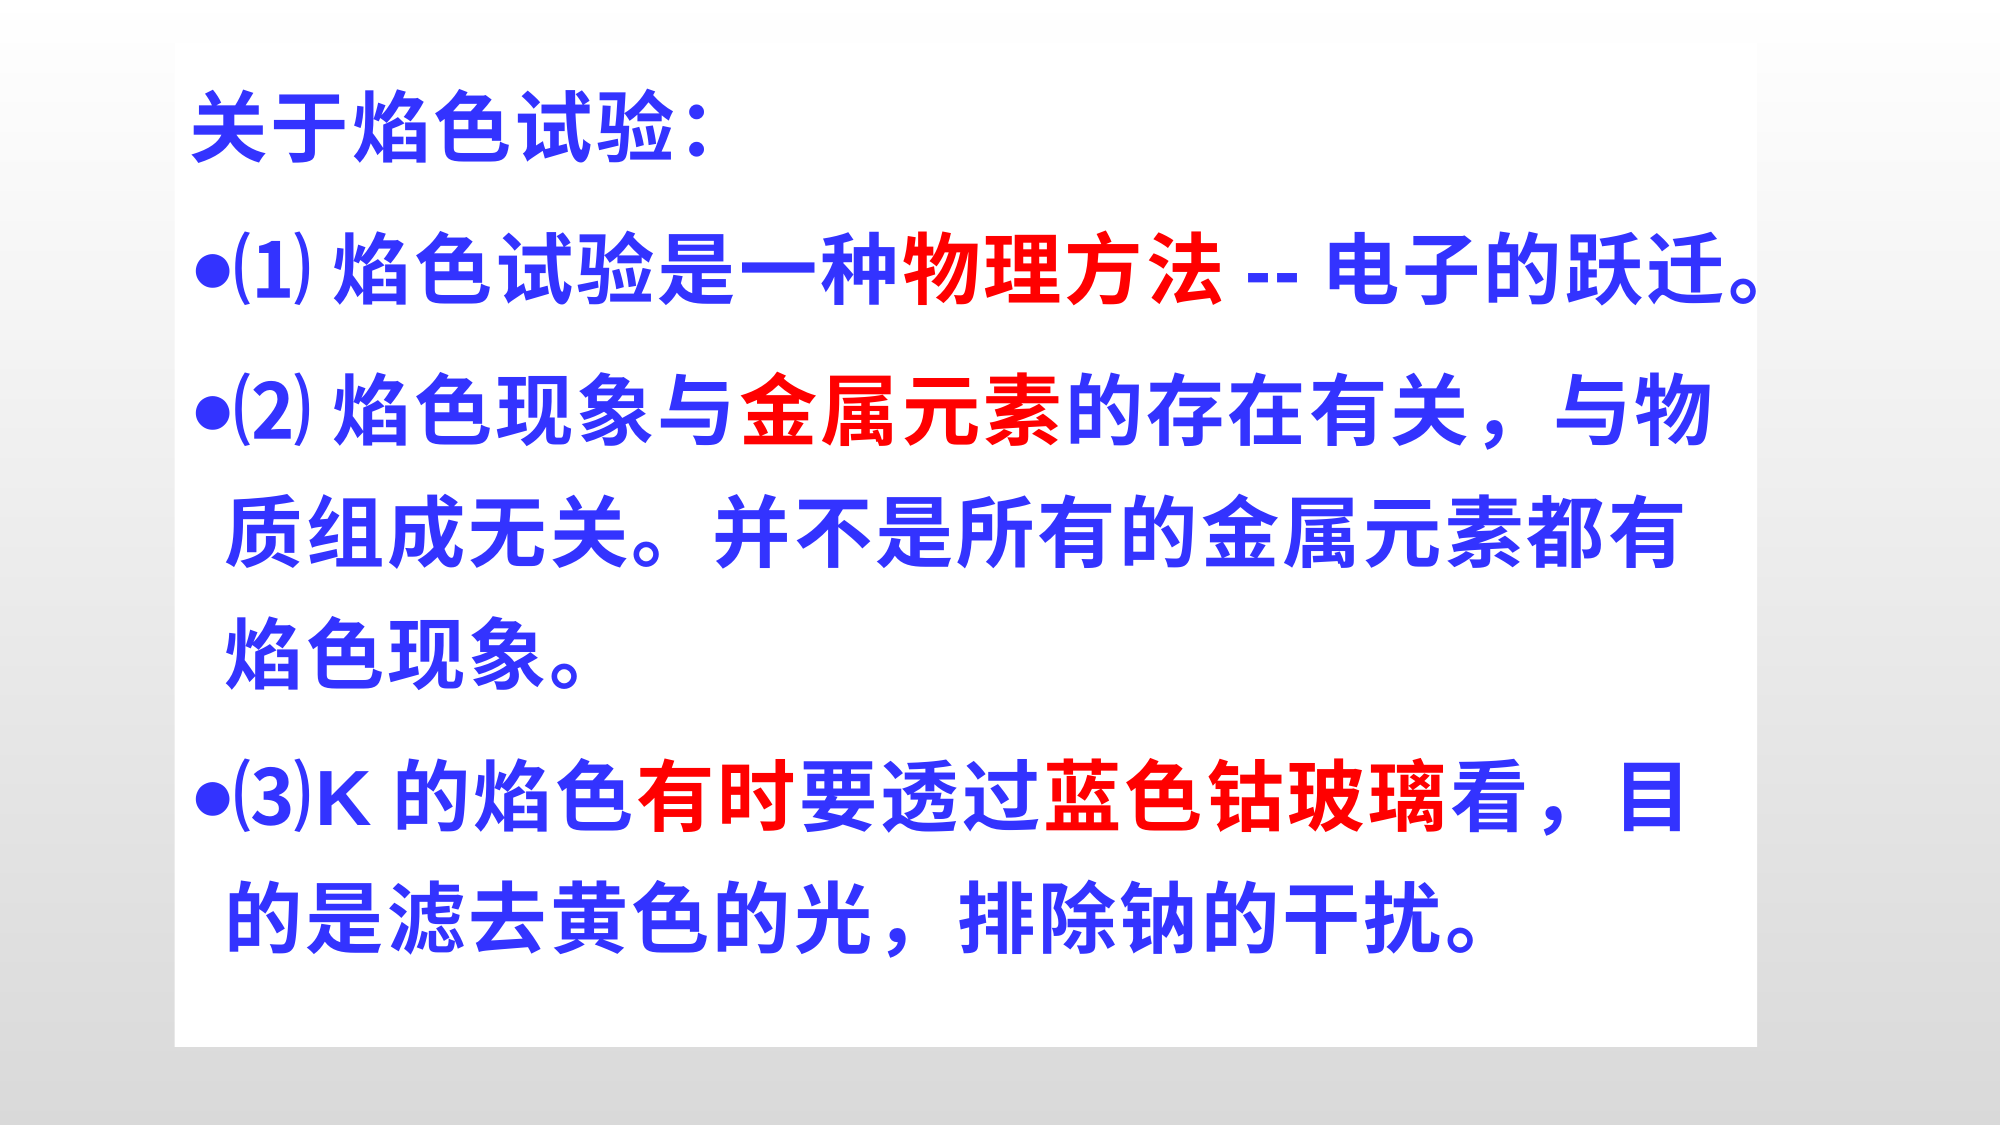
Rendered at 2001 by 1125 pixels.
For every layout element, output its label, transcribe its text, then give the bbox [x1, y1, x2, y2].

list 关于焰色试验： ⑴焰色试验是一种物理方法--电子的跃迁。 ⑵焰色现象与金属元素的存在有关，与物质组成无关。并不是所有的金属元素都有焰色现象。 ⑶K的焰色有时要透过蓝色钴玻璃看，目的是滤去黄色的光，排除钠的干扰。 [174, 42, 1758, 1047]
